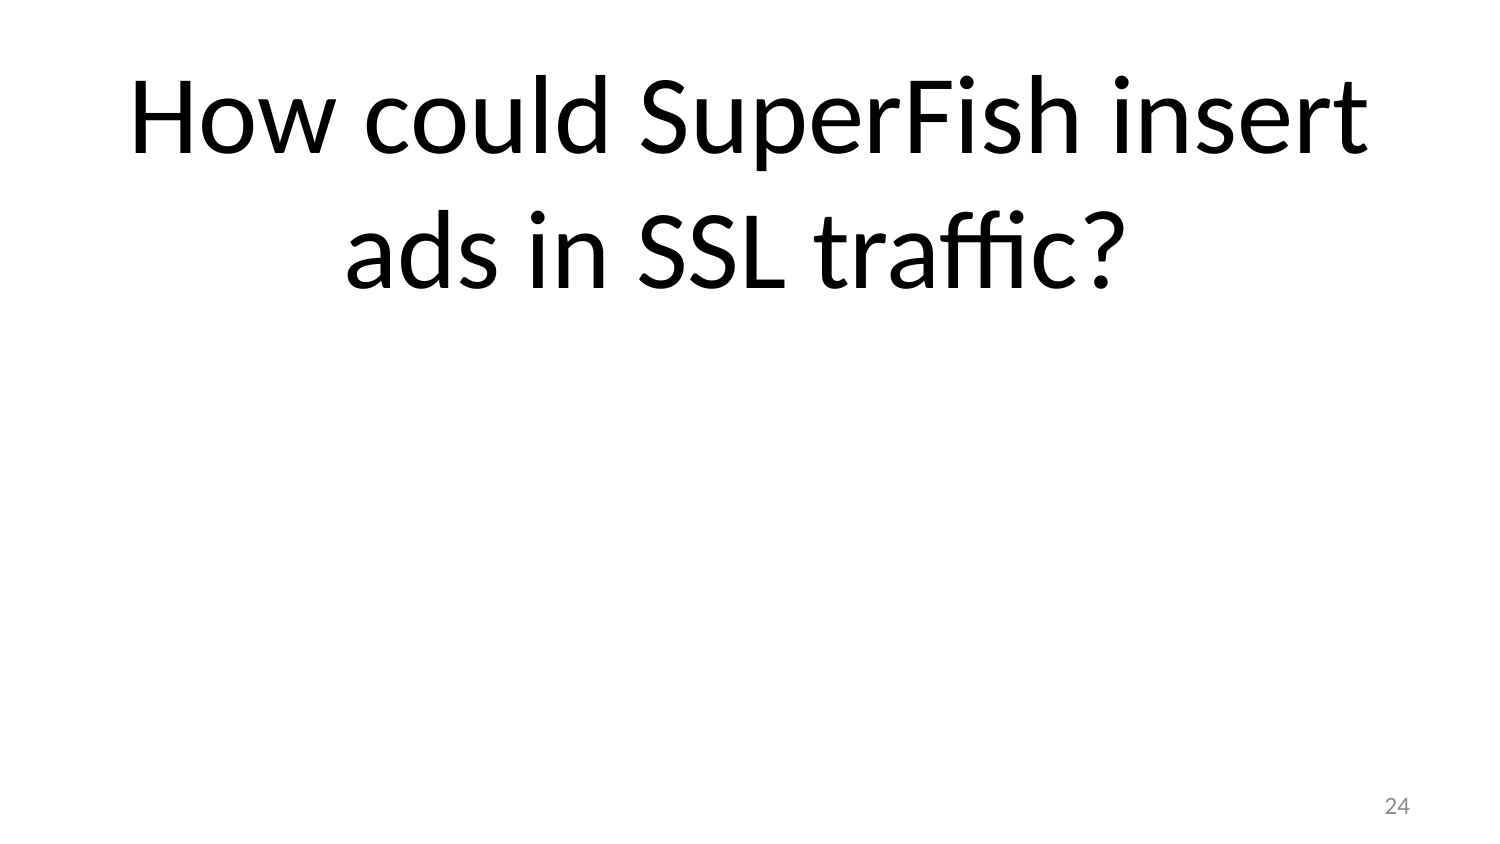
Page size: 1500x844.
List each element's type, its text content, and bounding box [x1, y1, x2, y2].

slide_number 23 [1074, 782, 1425, 827]
title How could SuperFish insert ads in SSL traffic? [75, 33, 1425, 318]
